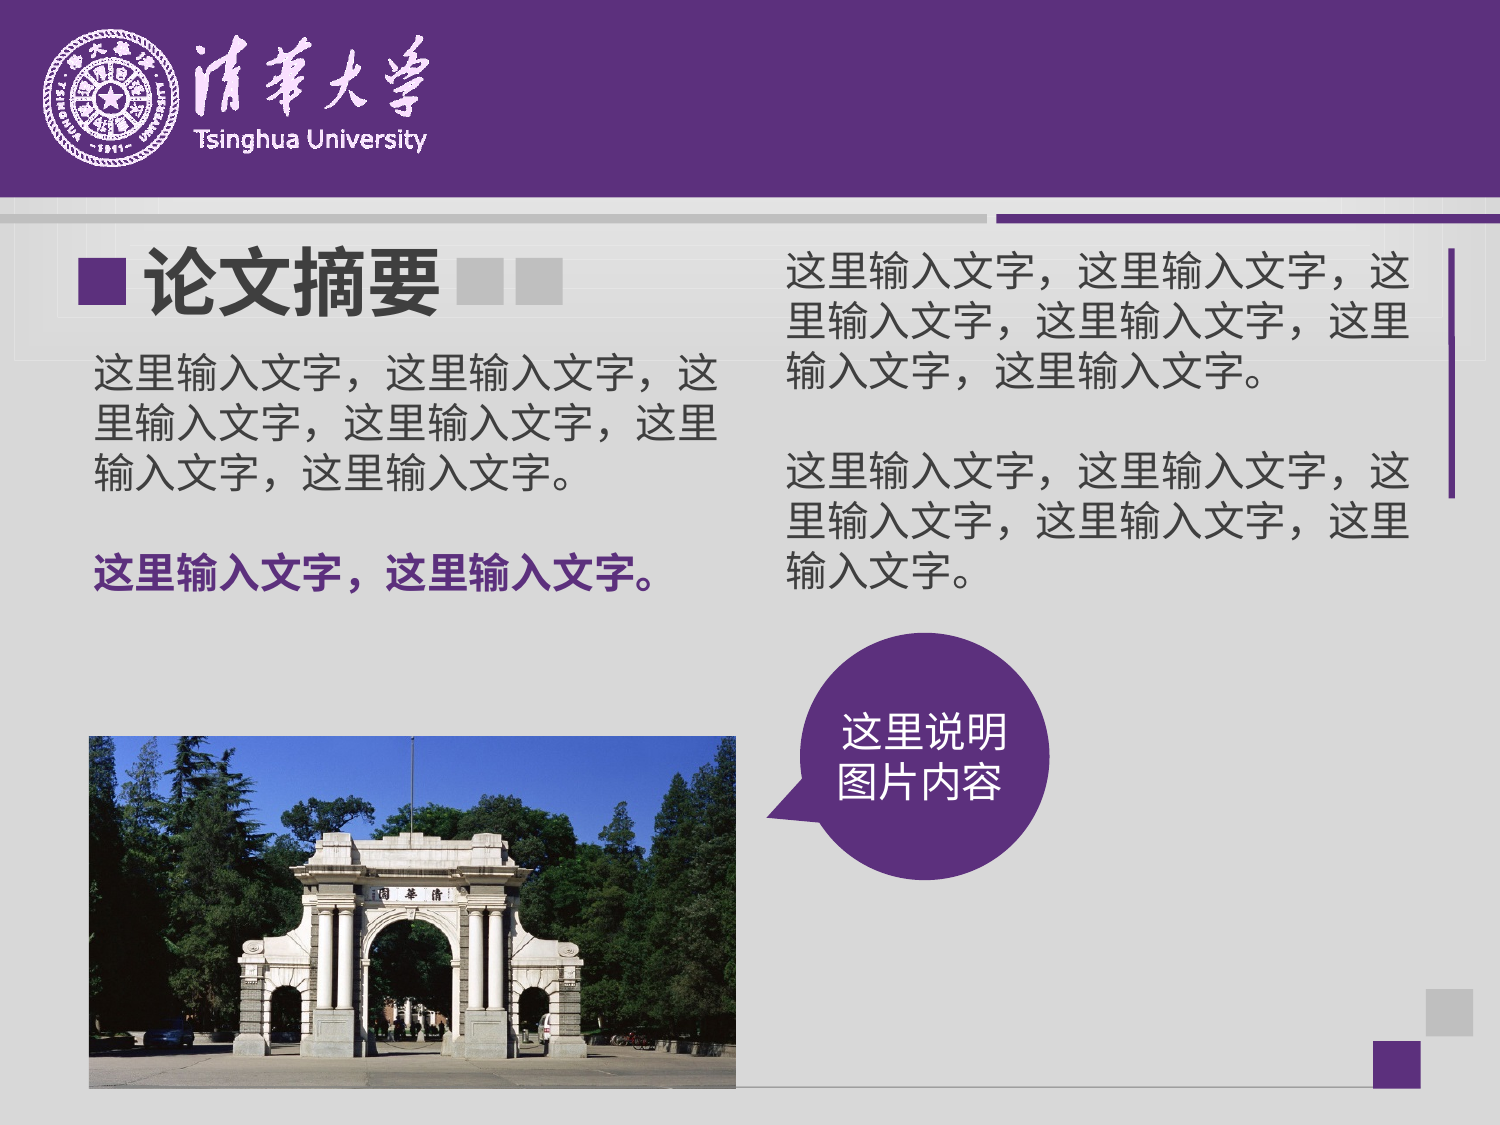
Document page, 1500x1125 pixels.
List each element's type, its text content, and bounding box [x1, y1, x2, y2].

text_box 这里输入文字，这里输入文字，这里输入文字，这里输入文字，这里输入文字，这里输入文字。 这里输入文字，这里输入文字，这里输入文字，这里输入文字，这里输入文字。 [770, 237, 1443, 603]
text_box 这里输入文字，这里输入文字，这里输入文字，这里输入文字，这里输入文字，这里输入文字。 这里输入文字，这里输入文字。 [78, 339, 750, 605]
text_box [456, 257, 563, 305]
picture [88, 736, 736, 1089]
text_box [1425, 989, 1474, 1037]
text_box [0, 214, 1500, 224]
text_box [766, 632, 1050, 881]
text_box 论文摘要 [127, 228, 458, 334]
text_box [78, 257, 126, 305]
text_box [1373, 1041, 1421, 1089]
text_box 这里说明图片内容 [819, 698, 1030, 814]
text_box [471, 0, 1500, 198]
picture [0, 0, 471, 200]
